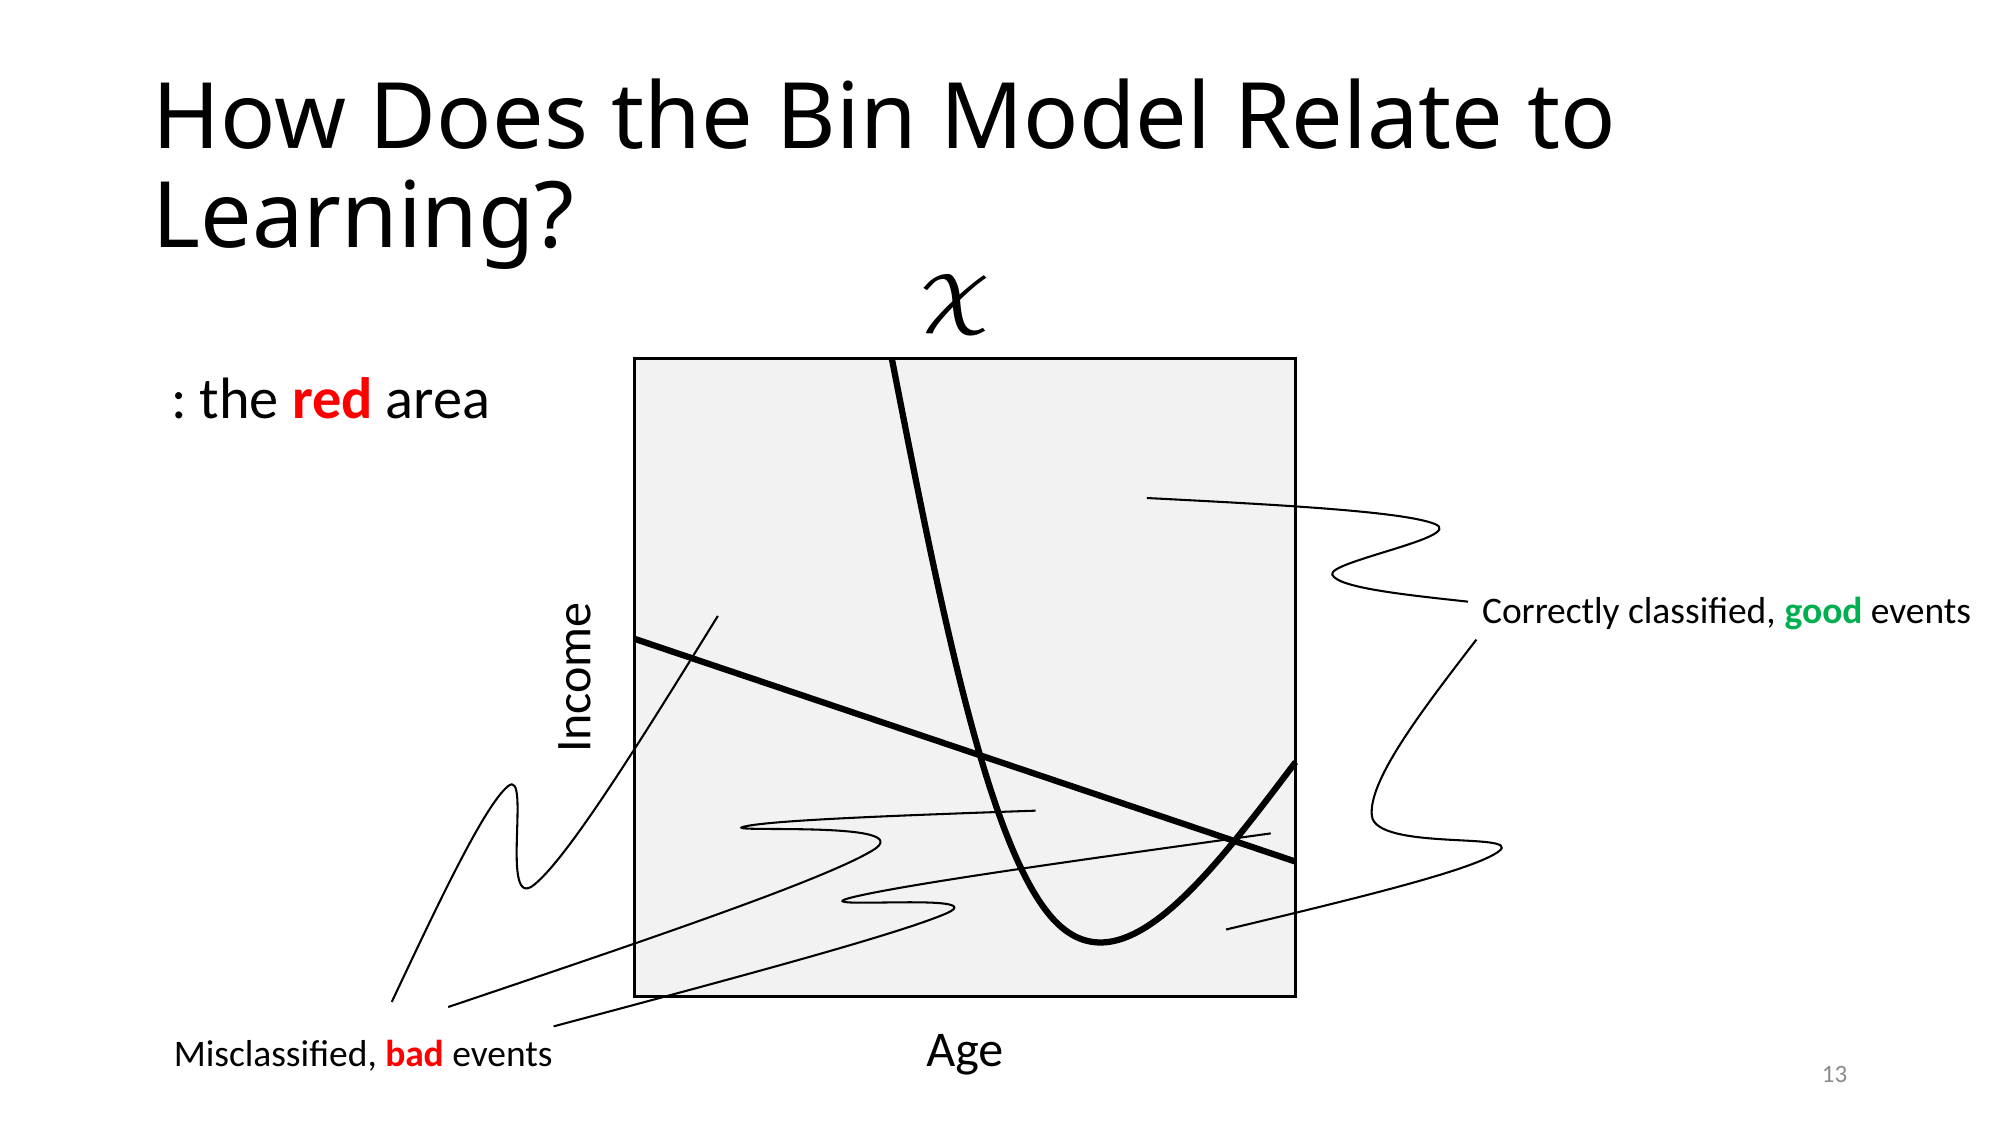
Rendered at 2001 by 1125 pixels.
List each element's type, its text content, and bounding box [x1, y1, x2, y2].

text_box [1017, 862, 1053, 867]
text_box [634, 638, 1296, 862]
text_box [447, 862, 882, 1008]
text_box [699, 615, 719, 638]
text_box [553, 862, 1165, 1028]
text_box [1225, 638, 1503, 931]
text_box Misclassified, bad events [159, 1021, 568, 1082]
slide_number 13 [1412, 1042, 1863, 1103]
text_box Correctly classified, good events [1467, 578, 1987, 638]
text_box [634, 862, 1019, 998]
text_box [1146, 496, 1469, 603]
text_box Age [815, 1008, 1115, 1084]
text_box [390, 715, 634, 1003]
text_box [891, 358, 1172, 638]
text_box [1036, 862, 1218, 944]
text_box Income [532, 553, 608, 802]
text_box [668, 862, 1297, 998]
title How Does the Bin Model Relate to Learning? [137, 59, 1863, 278]
text_box [634, 357, 1297, 847]
